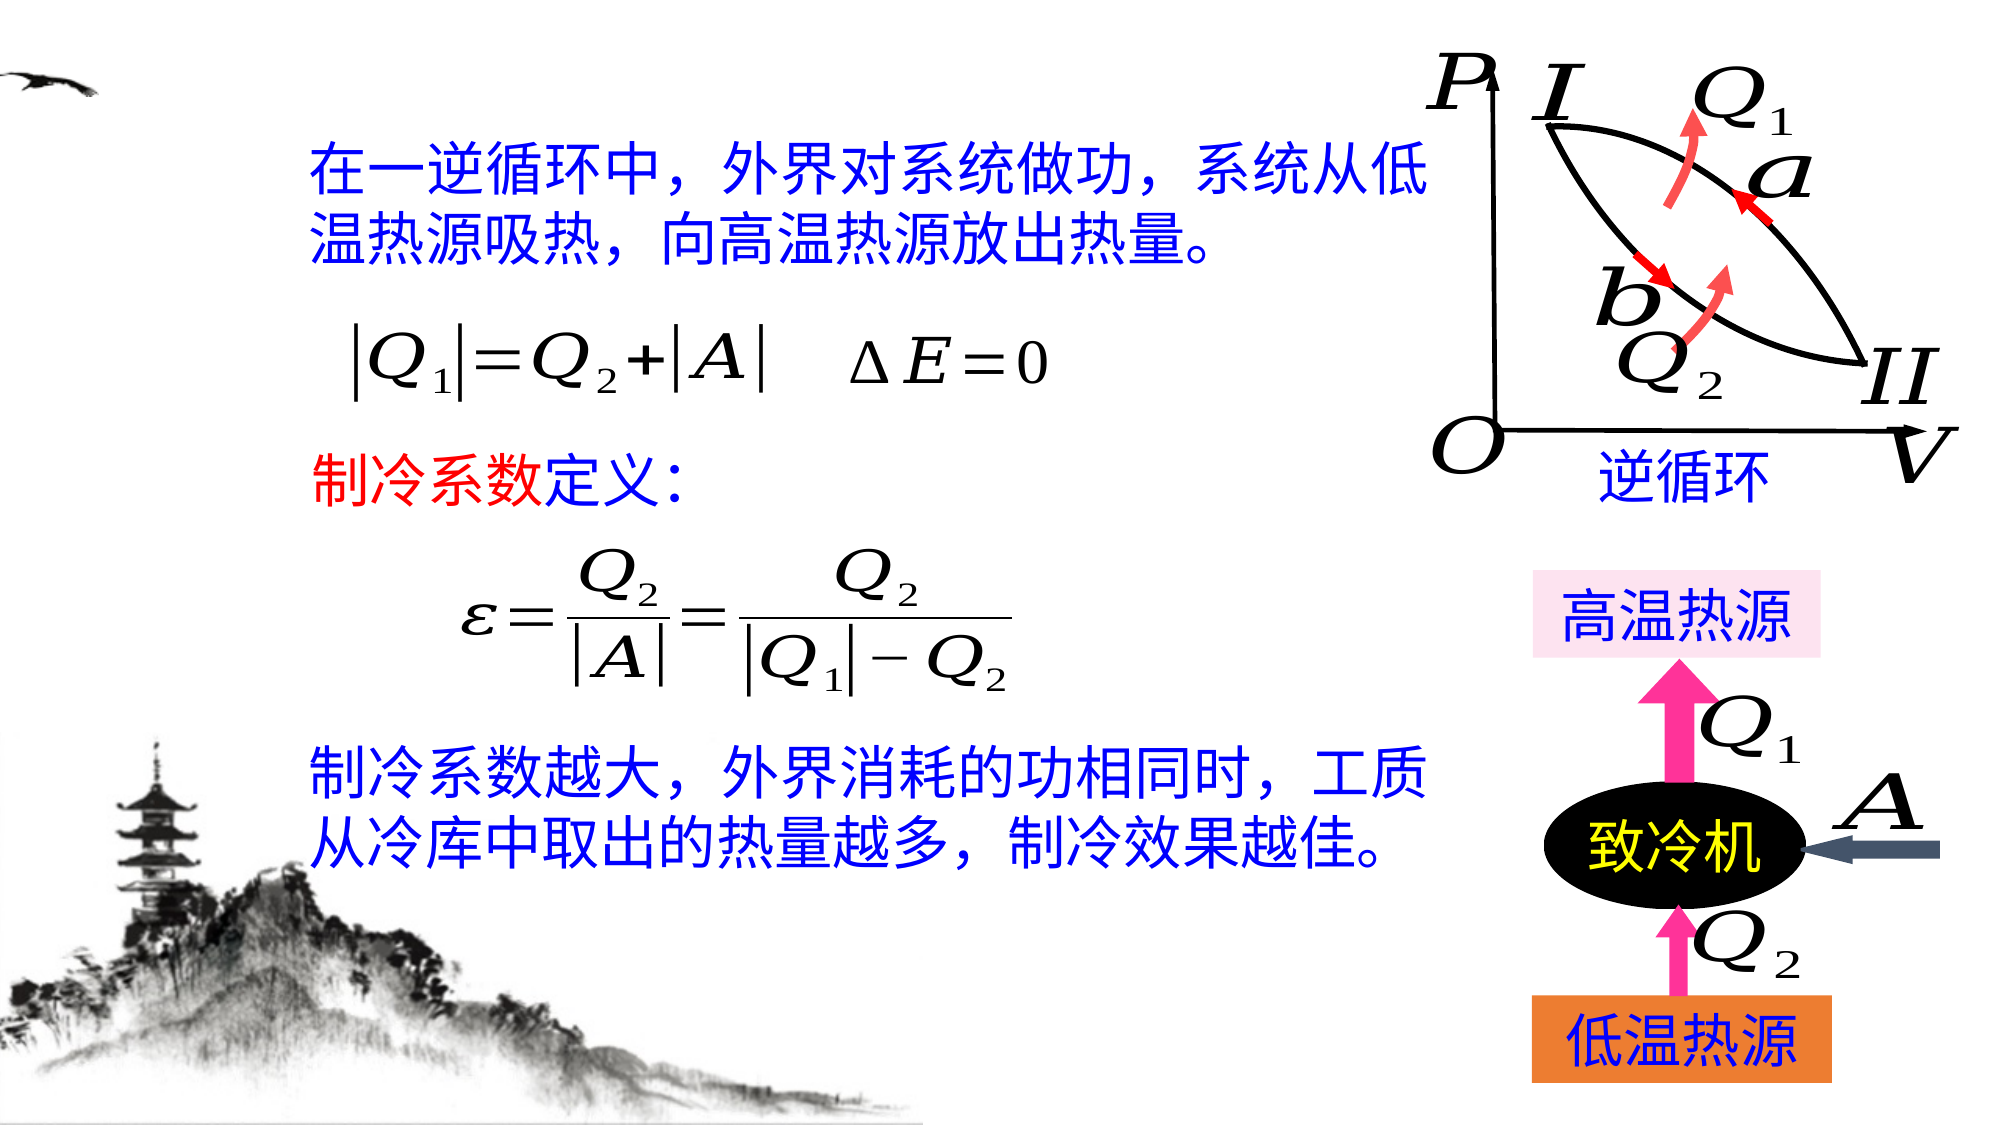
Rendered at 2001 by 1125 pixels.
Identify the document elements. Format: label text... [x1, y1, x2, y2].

picture [0, 732, 923, 1125]
text_box [1800, 837, 1939, 863]
picture [0, 3, 99, 97]
text_box 制冷系数越大，外界消耗的功相同时，工质从冷库中取出的热量越多，制冷效果越佳。 [293, 728, 1444, 884]
text_box 低温热源 [1531, 995, 1832, 1083]
text_box 致冷机 [1543, 781, 1807, 910]
text_box [1637, 658, 1720, 783]
text_box 制冷系数定义： [296, 437, 734, 522]
text_box [1655, 904, 1697, 997]
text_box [1420, 0, 1965, 519]
text_box 高温热源 [1532, 570, 1821, 658]
